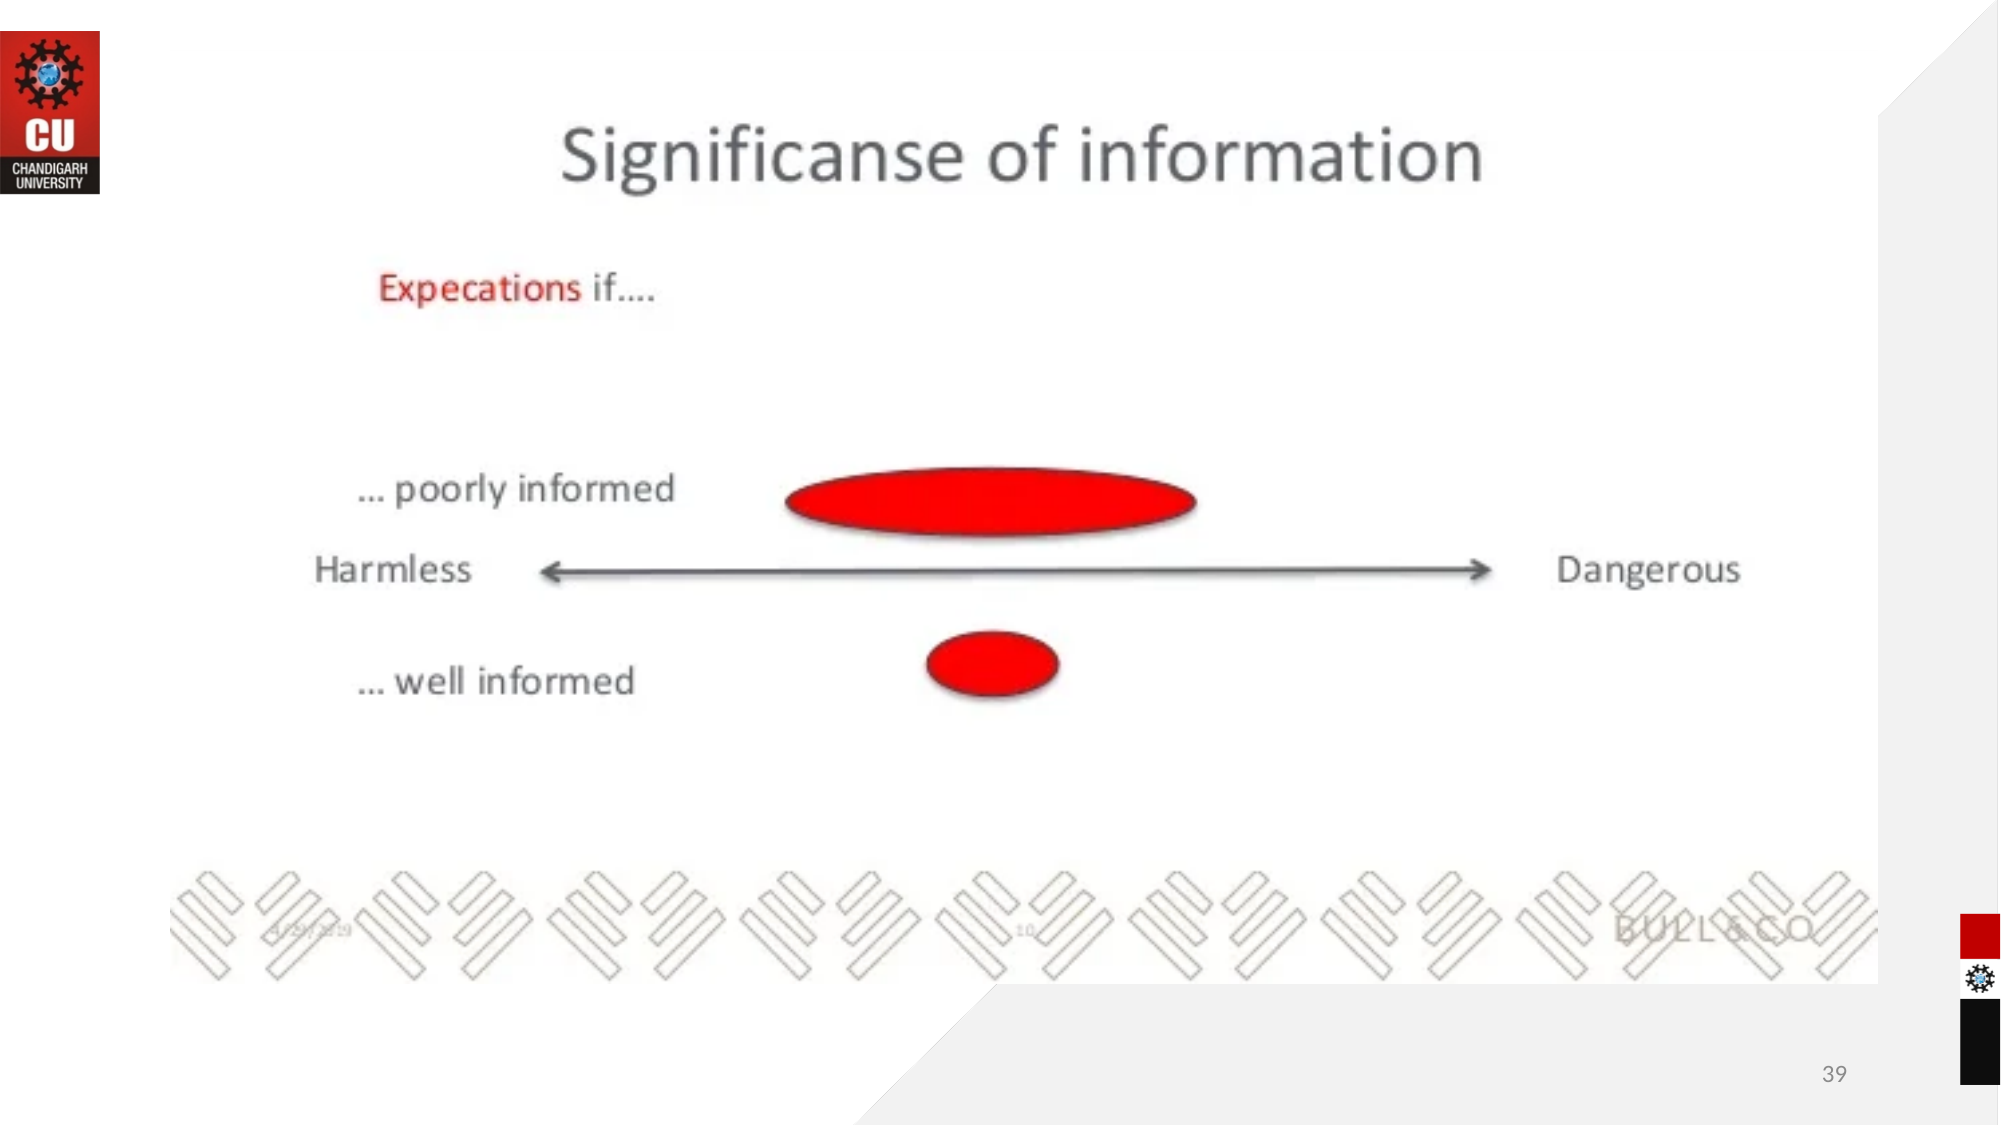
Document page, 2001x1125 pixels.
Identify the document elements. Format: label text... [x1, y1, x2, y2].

slide_number 39 [1412, 1042, 1863, 1103]
picture [0, 0, 2001, 1125]
